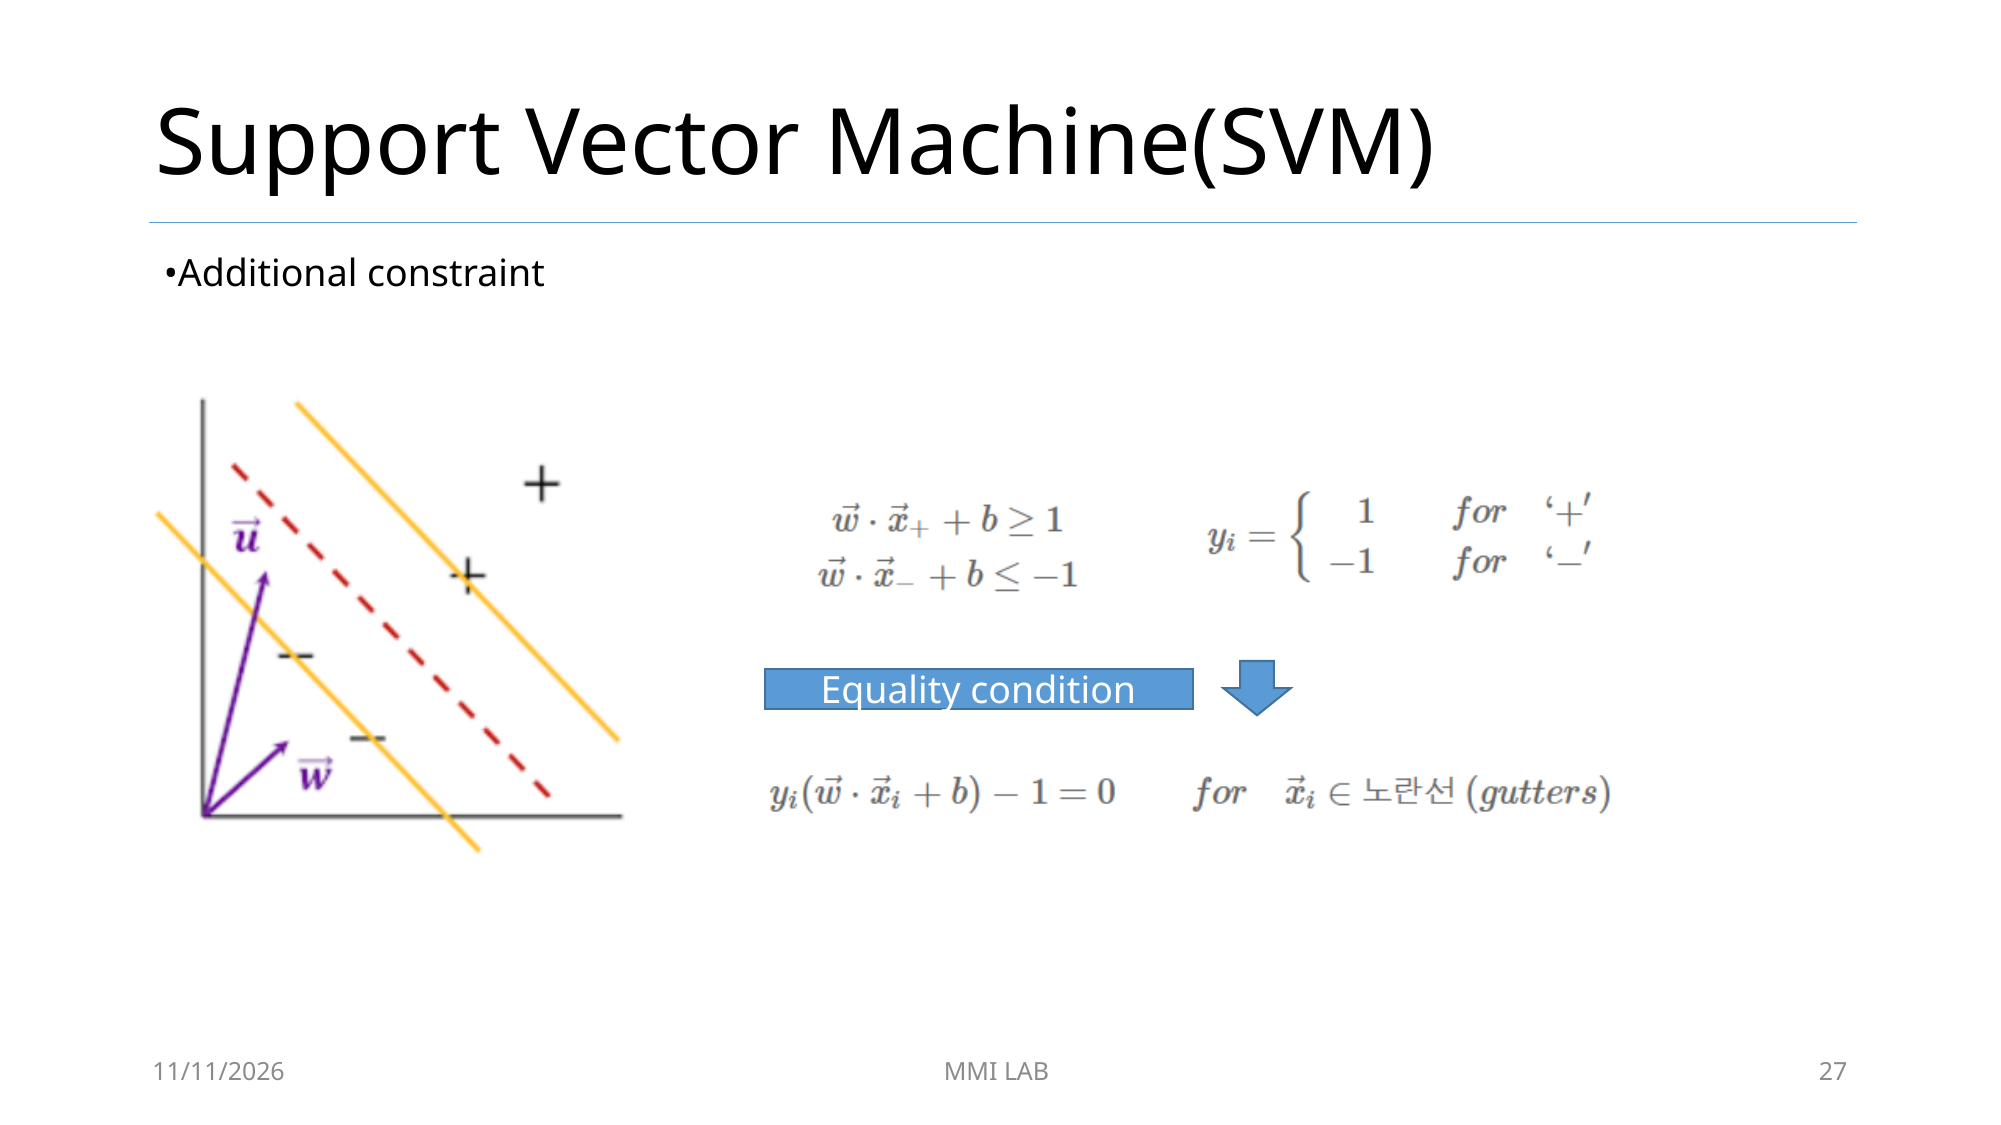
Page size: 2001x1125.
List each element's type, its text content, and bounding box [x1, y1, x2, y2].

picture [799, 475, 1108, 615]
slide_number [137, 1042, 588, 1103]
footer MMI LAB [662, 1042, 1338, 1103]
picture [73, 321, 689, 879]
picture [719, 736, 1655, 842]
picture [1174, 476, 1638, 606]
text_box •Additional constraint [149, 241, 908, 302]
slide_number 27 [1412, 1042, 1863, 1103]
title Support Vector Machine(SVM) [140, 36, 1866, 254]
text_box [1220, 659, 1294, 717]
text_box Equality condition [764, 668, 1194, 710]
